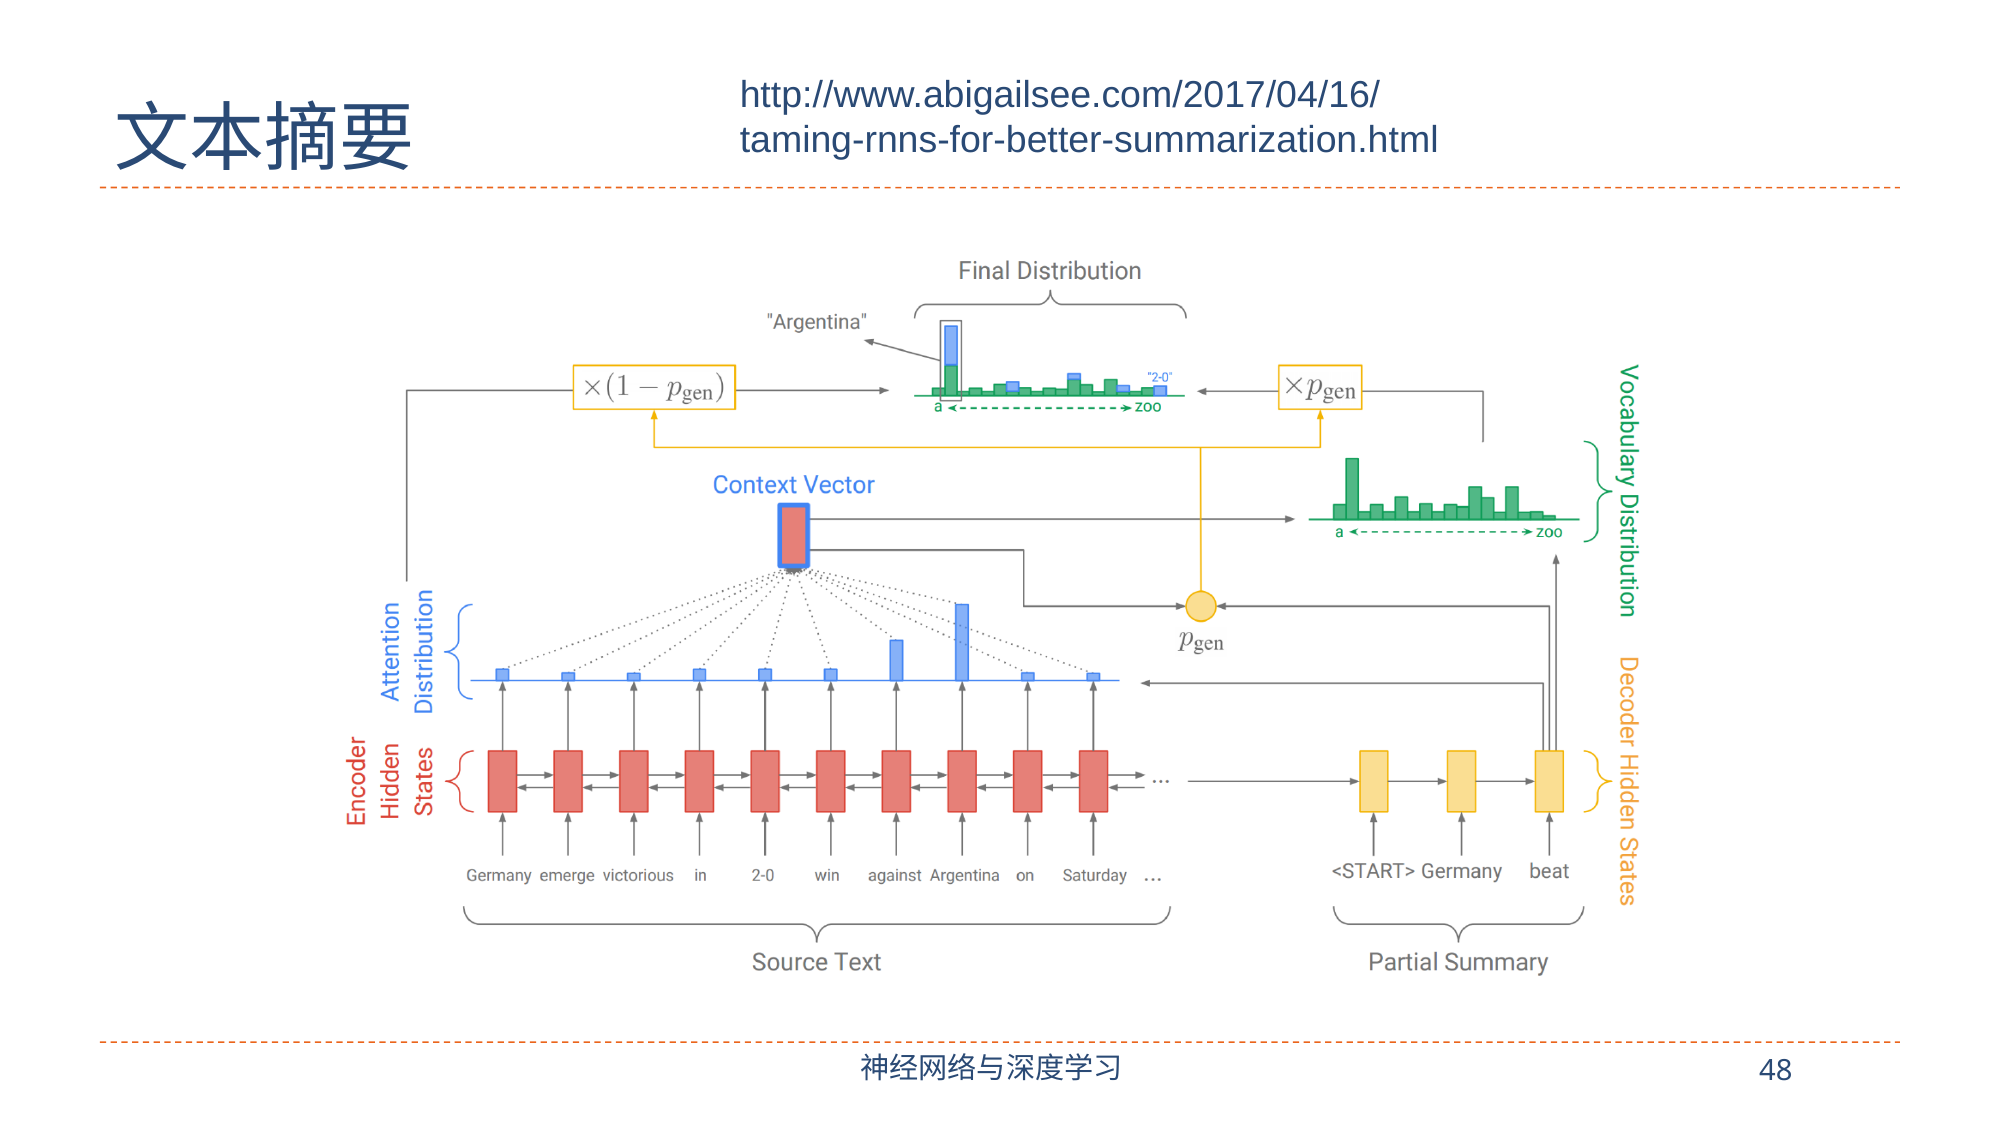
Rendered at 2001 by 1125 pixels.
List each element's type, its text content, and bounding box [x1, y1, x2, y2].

title 文本摘要 [99, 24, 1900, 188]
text_box http://www.abigailsee.com/2017/04/16/taming-rnns-for-better-summarization.html [724, 62, 1475, 168]
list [319, 237, 1671, 1003]
